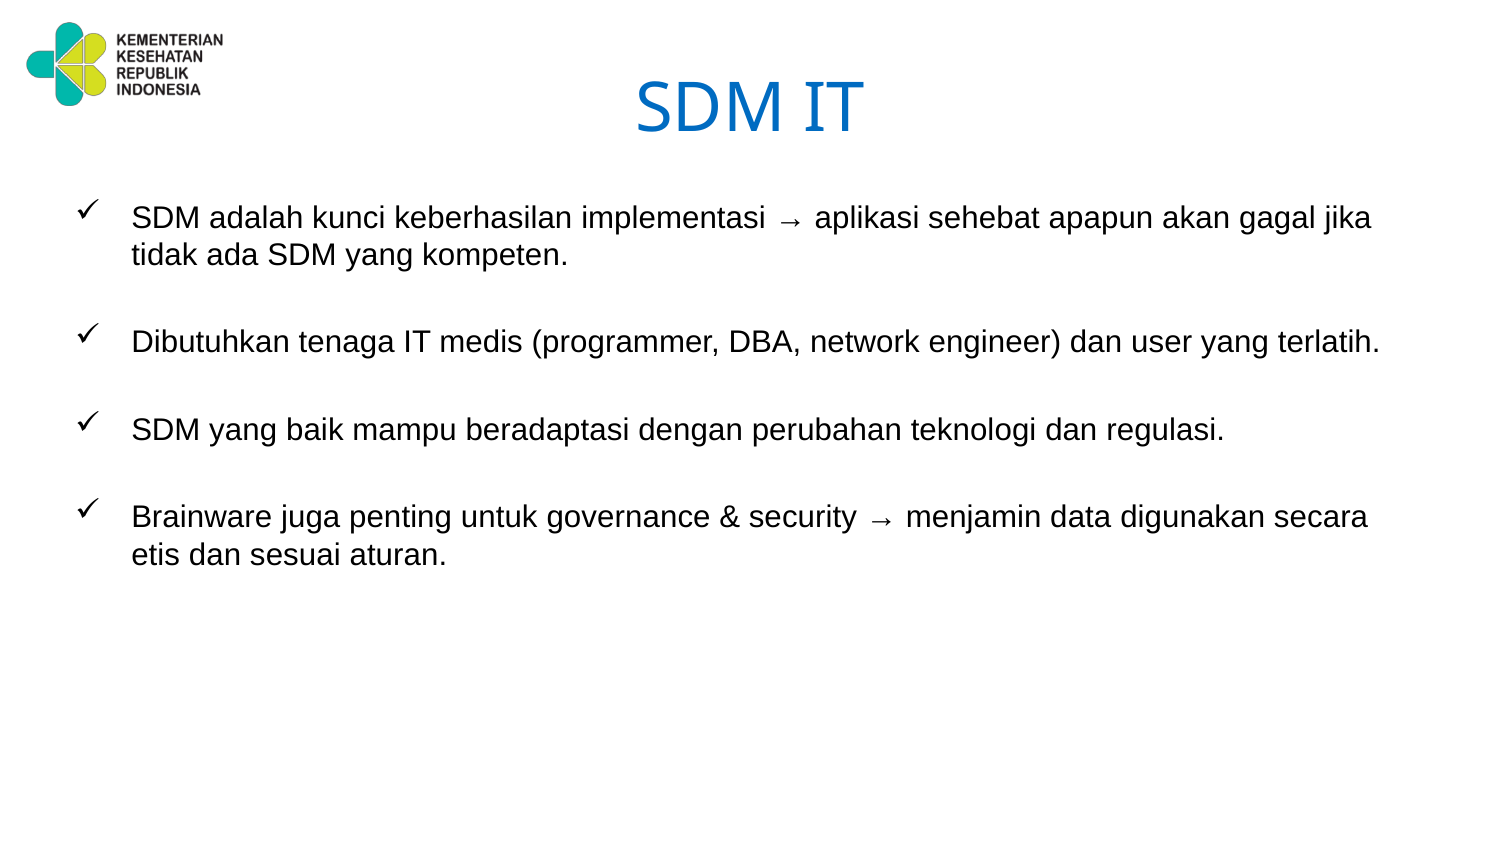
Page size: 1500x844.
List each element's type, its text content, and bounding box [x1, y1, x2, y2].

picture [26, 22, 227, 106]
title SDM IT [75, 33, 1425, 175]
list SDM adalah kunci keberhasilan implementasi → aplikasi sehebat apapun akan gagal jika tidak ada SDM yang kompeten. Dibutuhkan tenaga IT medis (programmer, DBA, network engineer) dan user yang terlatih. SDM yang baik mampu beradaptasi dengan perubahan teknologi dan regulasi. Brainware juga penting untuk governance & security → menjamin data digunakan secara etis dan sesuai aturan. [75, 196, 1425, 754]
